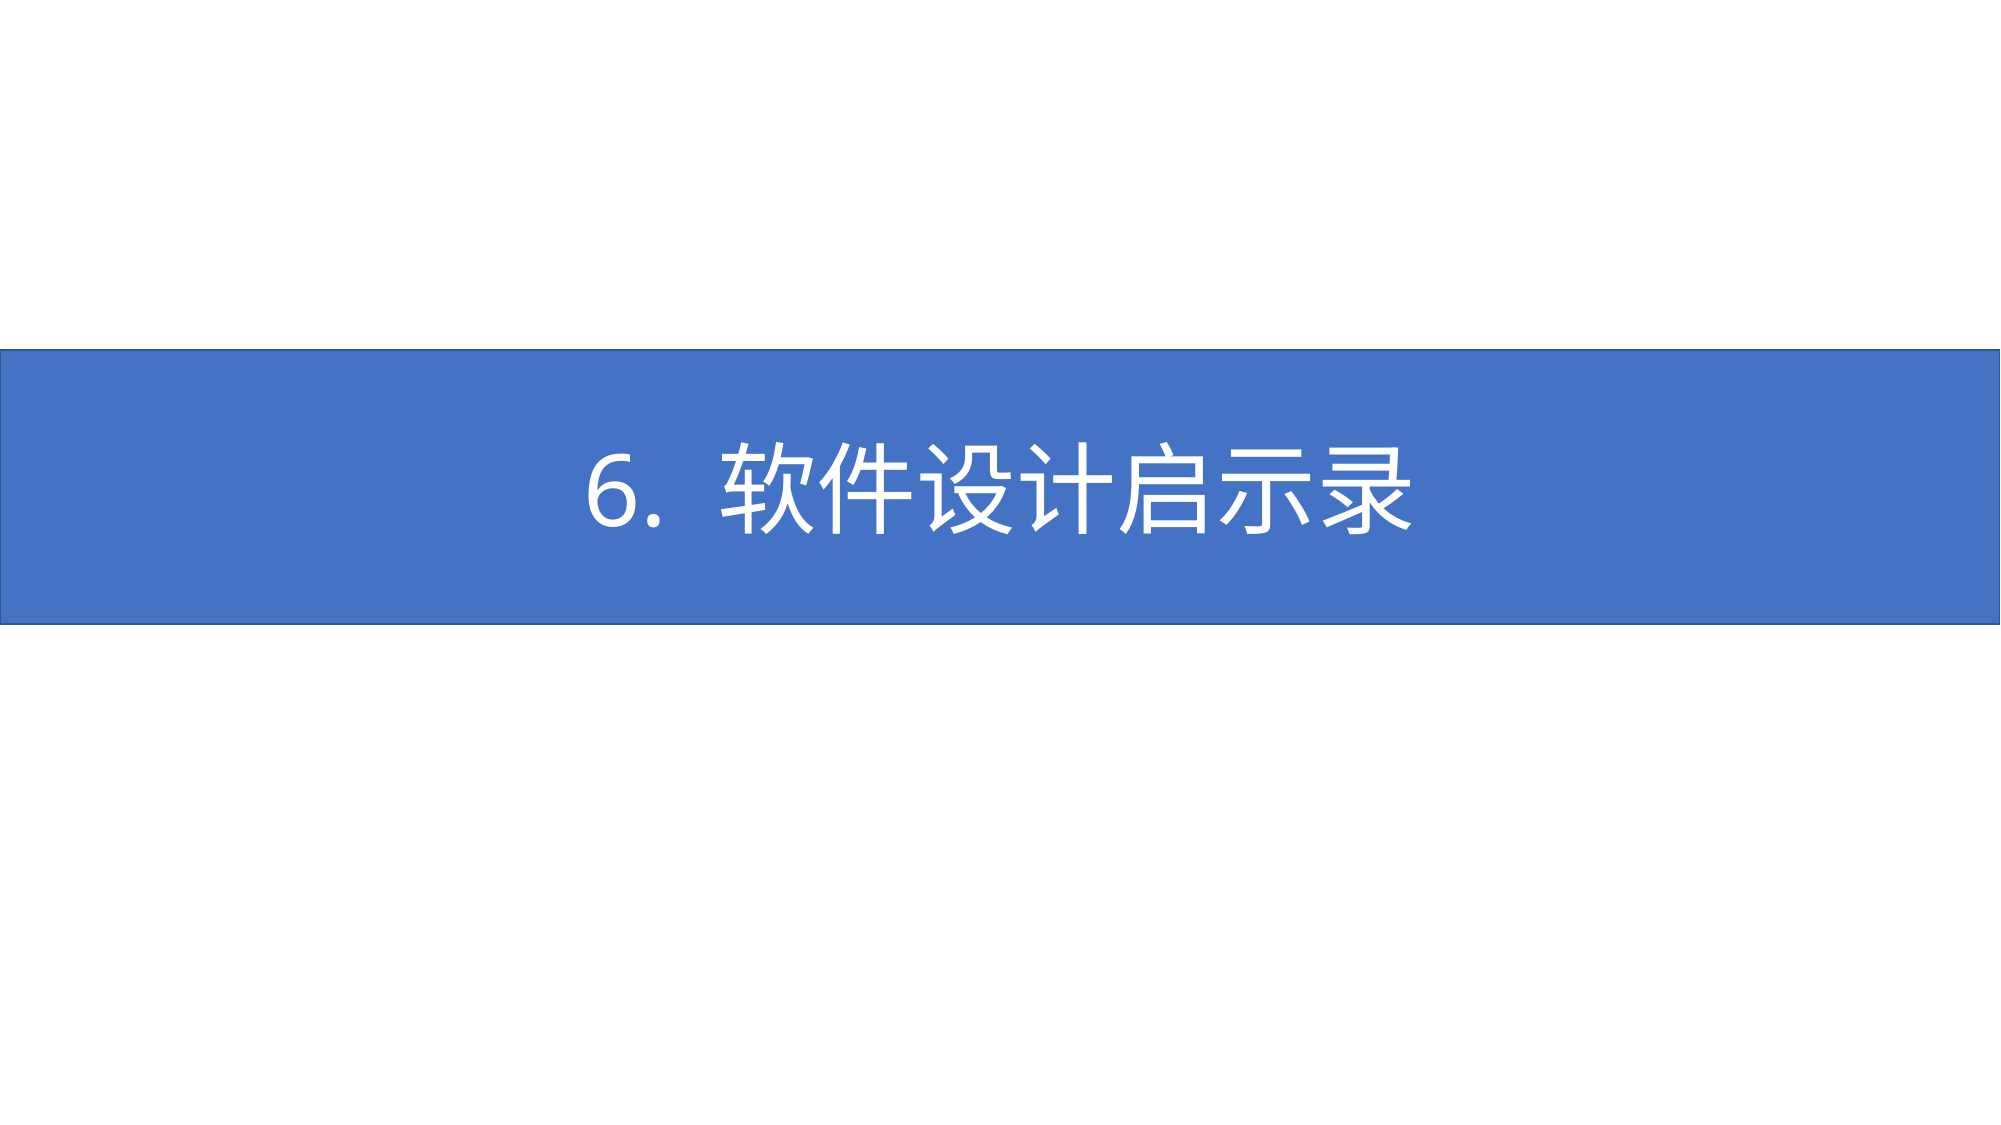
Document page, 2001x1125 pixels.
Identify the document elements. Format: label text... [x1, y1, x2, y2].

text_box 6. 软件设计启示录 [0, 349, 2000, 625]
